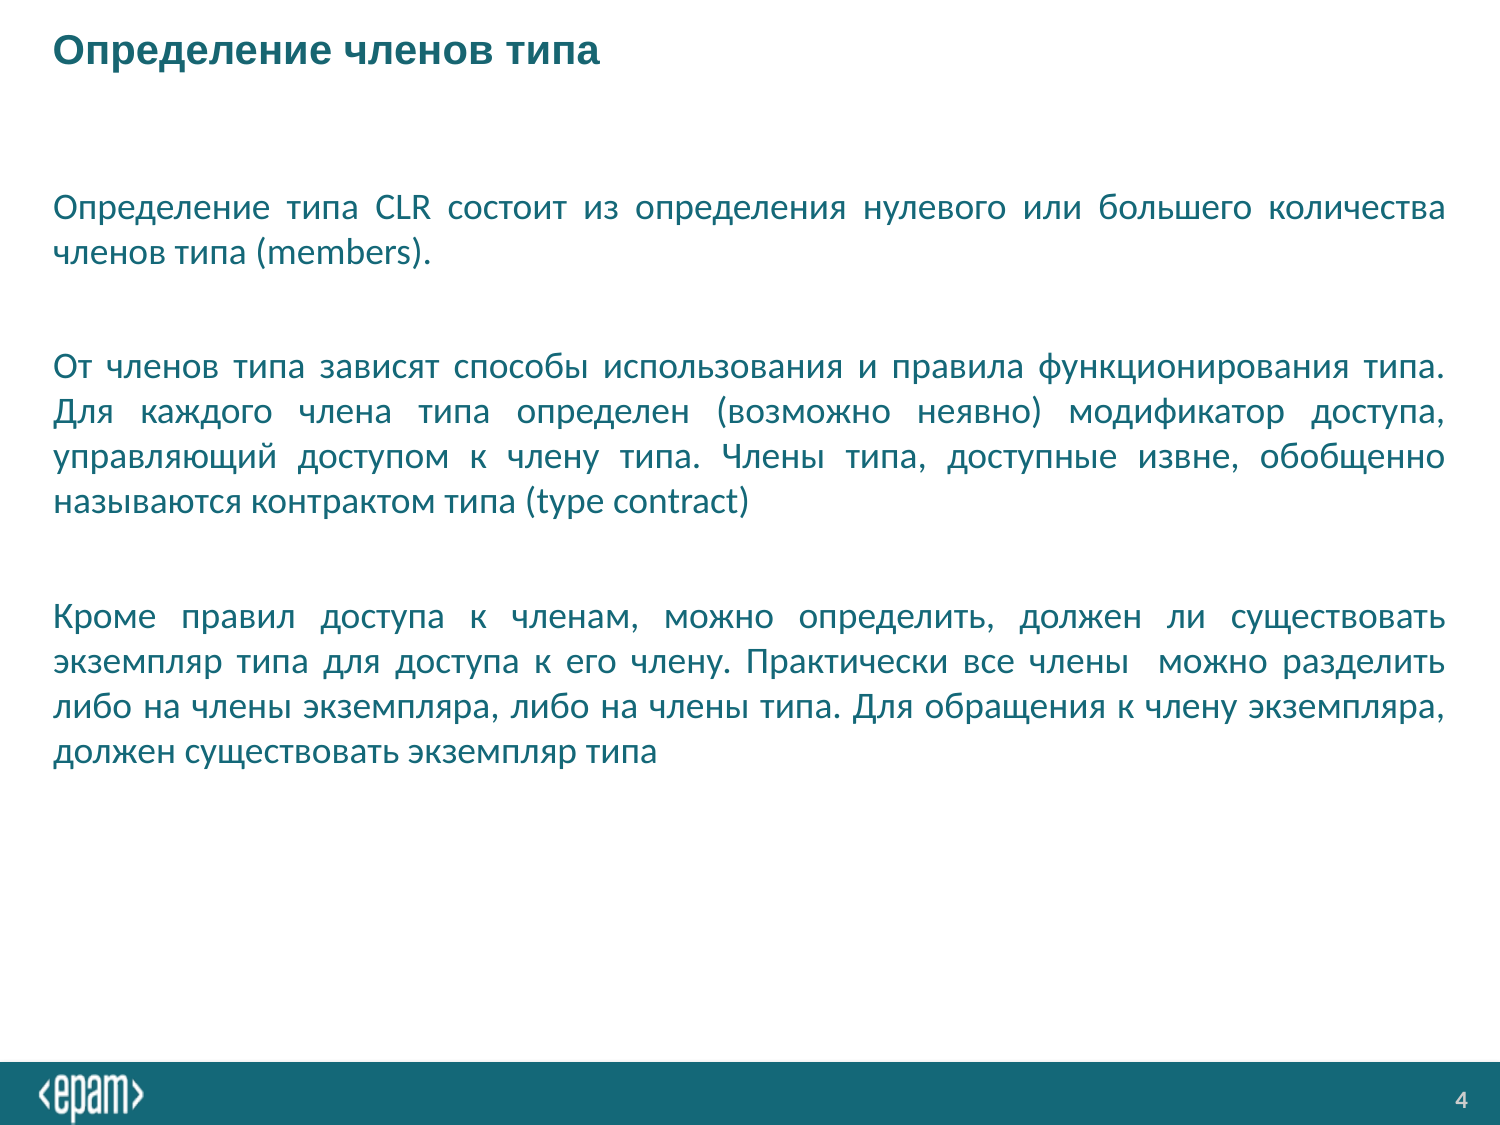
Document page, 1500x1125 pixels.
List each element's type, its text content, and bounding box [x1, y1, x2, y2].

title Определение членов типа [0, 0, 1500, 95]
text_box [38, 174, 1462, 782]
picture [38, 1074, 144, 1125]
